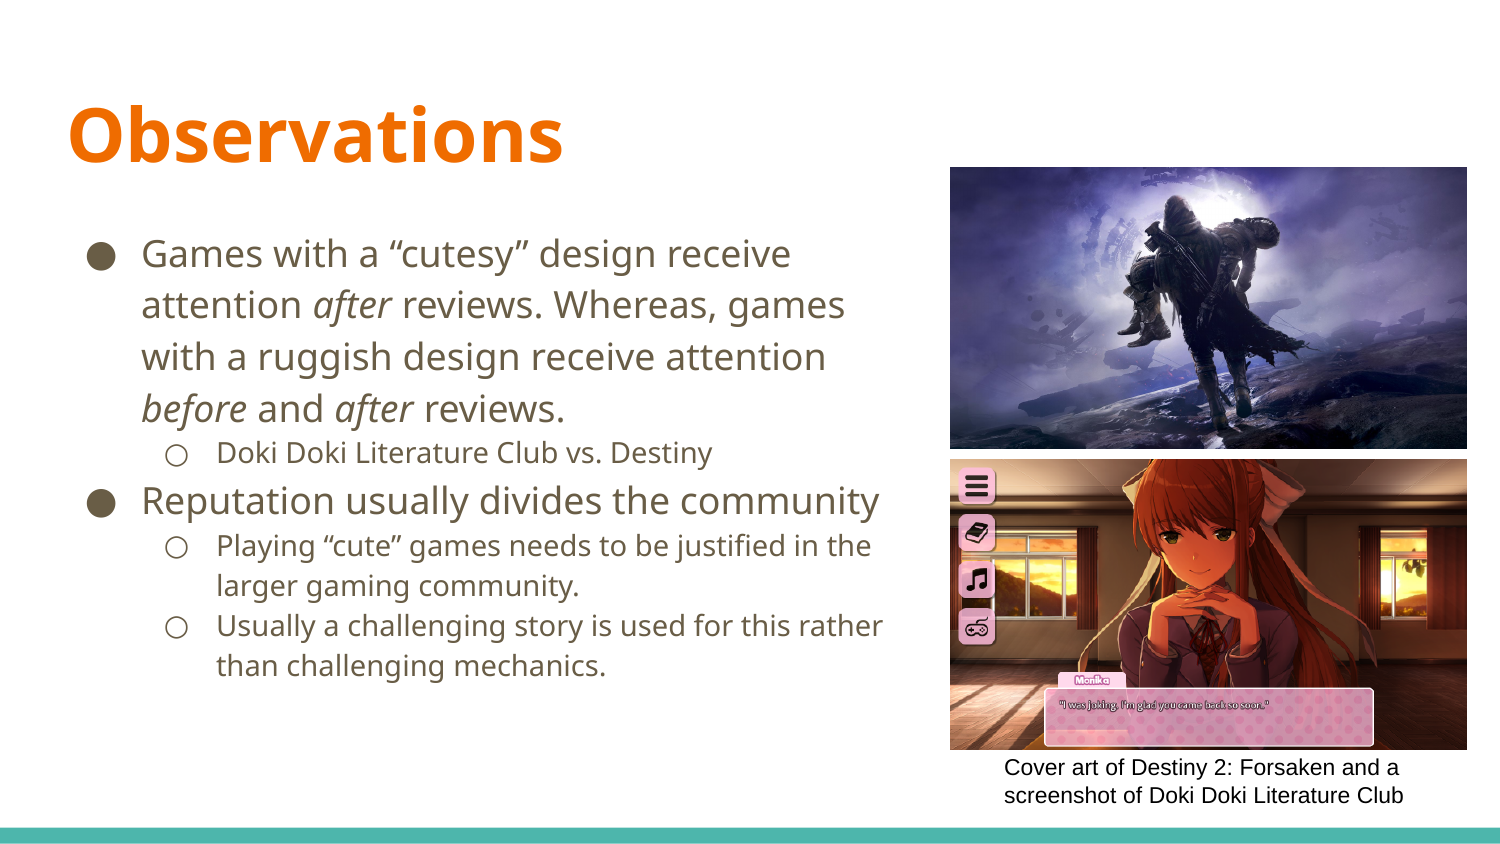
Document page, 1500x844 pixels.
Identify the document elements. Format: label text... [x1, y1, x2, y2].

list Games with a “cutesy” design receive attention after reviews. Whereas, games with a ruggish design receive attention before and after reviews. Doki Doki Literature Club vs. Destiny Reputation usually divides the community Playing “cute” games needs to be justified in the larger gaming community. Usually a challenging story is used for this rather than challenging mechanics. [51, 207, 935, 750]
text_box Cover art of Destiny 2: Forsaken and a screenshot of Doki Doki Literature Club [989, 758, 1449, 785]
title Observations [51, 72, 1449, 189]
picture [950, 459, 1467, 750]
picture [950, 167, 1467, 449]
